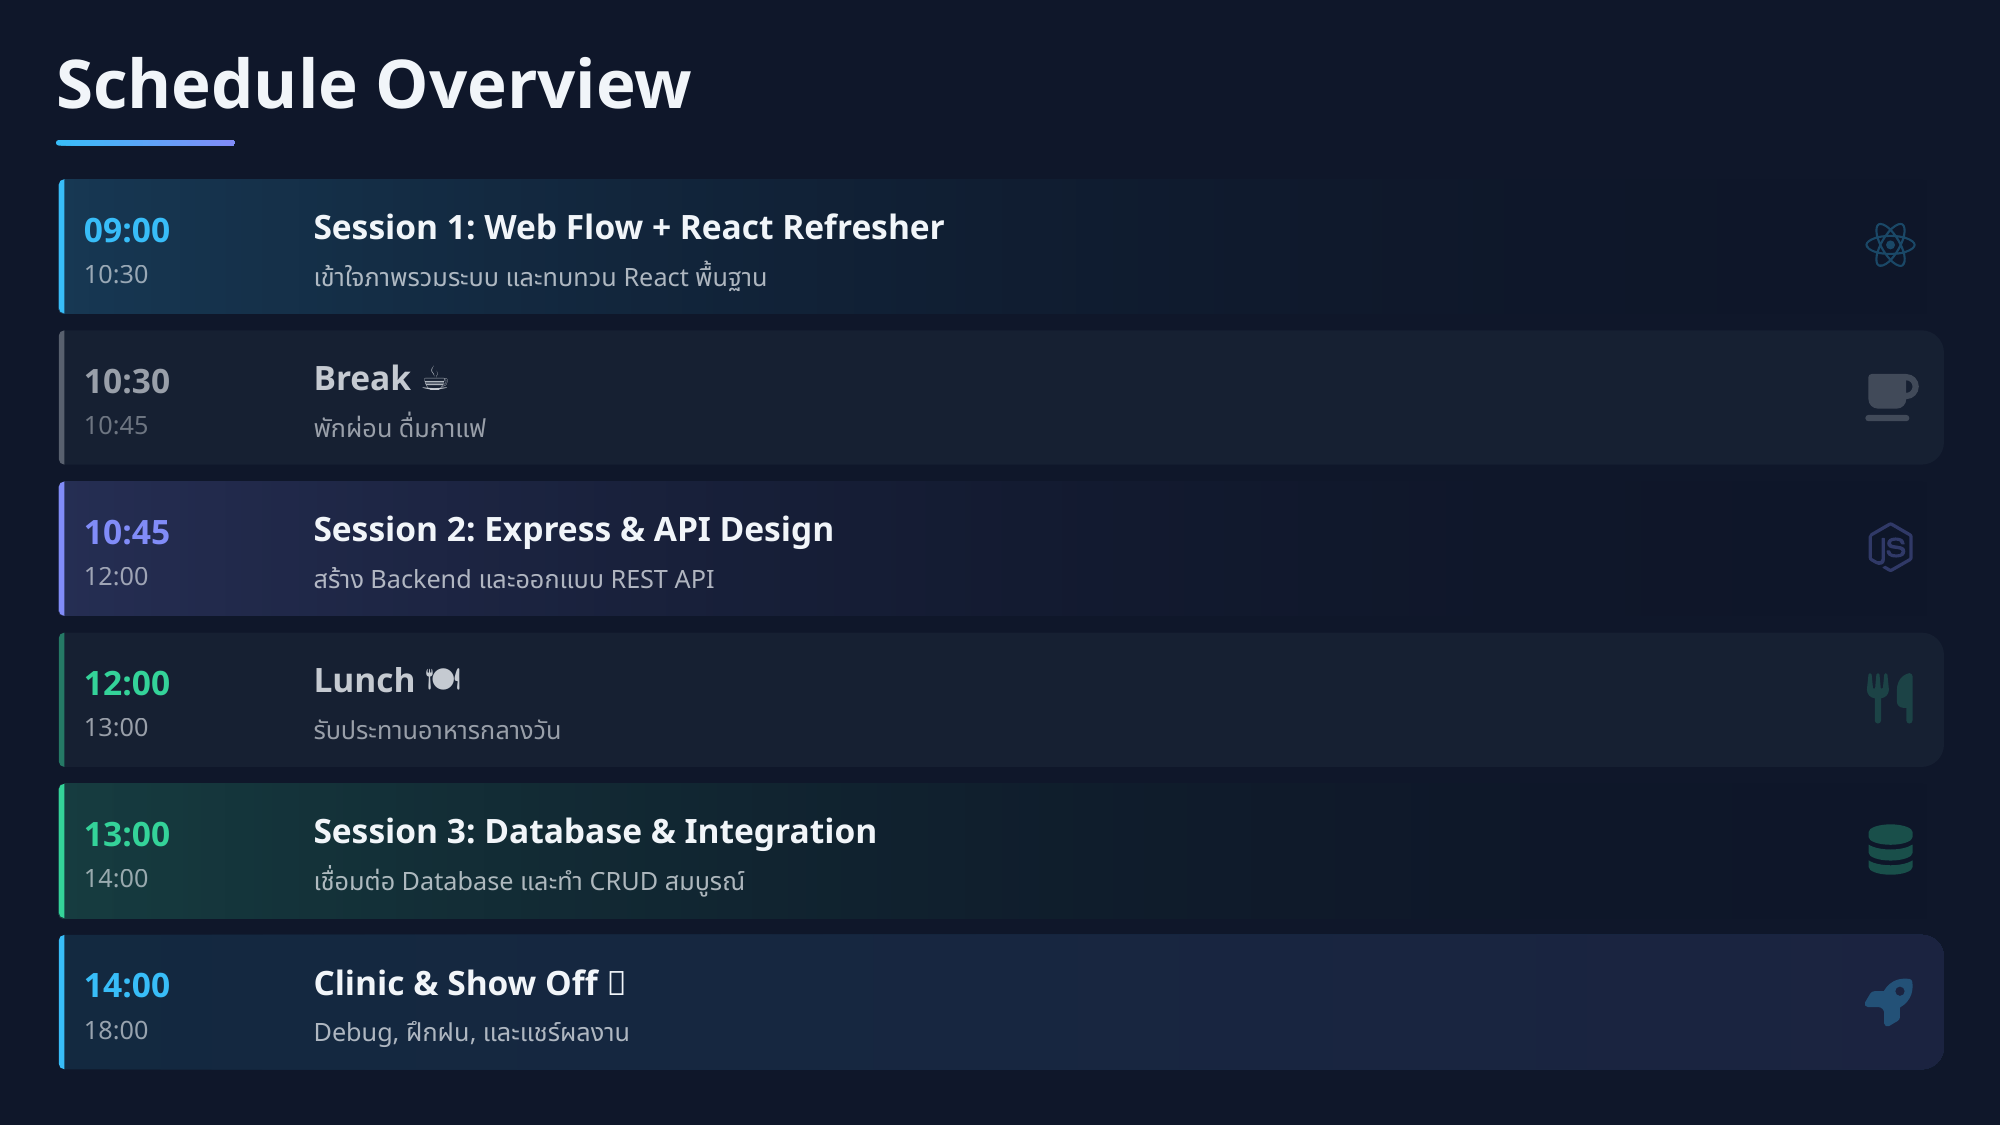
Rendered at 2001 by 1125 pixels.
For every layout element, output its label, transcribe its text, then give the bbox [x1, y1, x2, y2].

text_box [65, 481, 1944, 616]
text_box Lunch 🍽️ [313, 654, 1848, 700]
text_box 10:45 [83, 506, 303, 552]
text_box 13:00 [83, 702, 298, 742]
text_box [58, 783, 65, 919]
text_box [1868, 860, 1913, 875]
text_box สร้าง Backend และออกแบบ REST API [313, 554, 1844, 594]
text_box 13:00 [83, 808, 303, 854]
text_box 10:45 [83, 400, 298, 440]
text_box 14:00 [83, 853, 298, 893]
text_box [58, 632, 65, 767]
text_box เข้าใจภาพรวมระบบ และทบทวน React พื้นฐาน [313, 251, 1844, 292]
text_box [65, 632, 1944, 767]
text_box 10:30 [83, 355, 303, 401]
text_box 12:00 [83, 551, 298, 591]
text_box [65, 179, 1944, 314]
text_box [1868, 844, 1913, 861]
text_box Session 1: Web Flow + React Refresher [313, 201, 1848, 247]
text_box รับประทานอาหารกลางวัน [313, 705, 1844, 745]
text_box [1896, 673, 1913, 724]
text_box 14:00 [83, 960, 303, 1005]
text_box [1866, 673, 1889, 724]
text_box Schedule Overview [55, 55, 1978, 124]
text_box [1865, 978, 1913, 1027]
text_box 12:00 [83, 657, 303, 703]
text_box Clinic & Show Off 🚀 [313, 957, 1848, 1002]
text_box Session 3: Database & Integration [313, 806, 1848, 851]
text_box [58, 330, 65, 465]
text_box 09:00 [83, 204, 303, 249]
text_box [58, 934, 65, 1070]
text_box 10:30 [83, 249, 298, 289]
text_box [1865, 414, 1910, 422]
text_box [58, 179, 65, 314]
text_box Session 2: Express & API Design [313, 503, 1848, 549]
text_box [1868, 522, 1913, 573]
text_box [1868, 824, 1913, 845]
text_box [1868, 373, 1919, 409]
text_box [58, 481, 65, 616]
text_box [65, 783, 1944, 919]
text_box เชื่อมต่อ Database และทำ CRUD สมบูรณ์ [313, 856, 1844, 896]
text_box [65, 934, 1944, 1070]
text_box [1865, 222, 1916, 267]
text_box [55, 139, 236, 146]
text_box Debug, ฝึกฝน, และแชร์ผลงาน [313, 1007, 1844, 1047]
text_box Break ☕ [313, 352, 1848, 398]
text_box 18:00 [83, 1004, 298, 1044]
text_box [65, 330, 1944, 465]
text_box พักผ่อน ดื่มกาแฟ [313, 402, 1844, 443]
